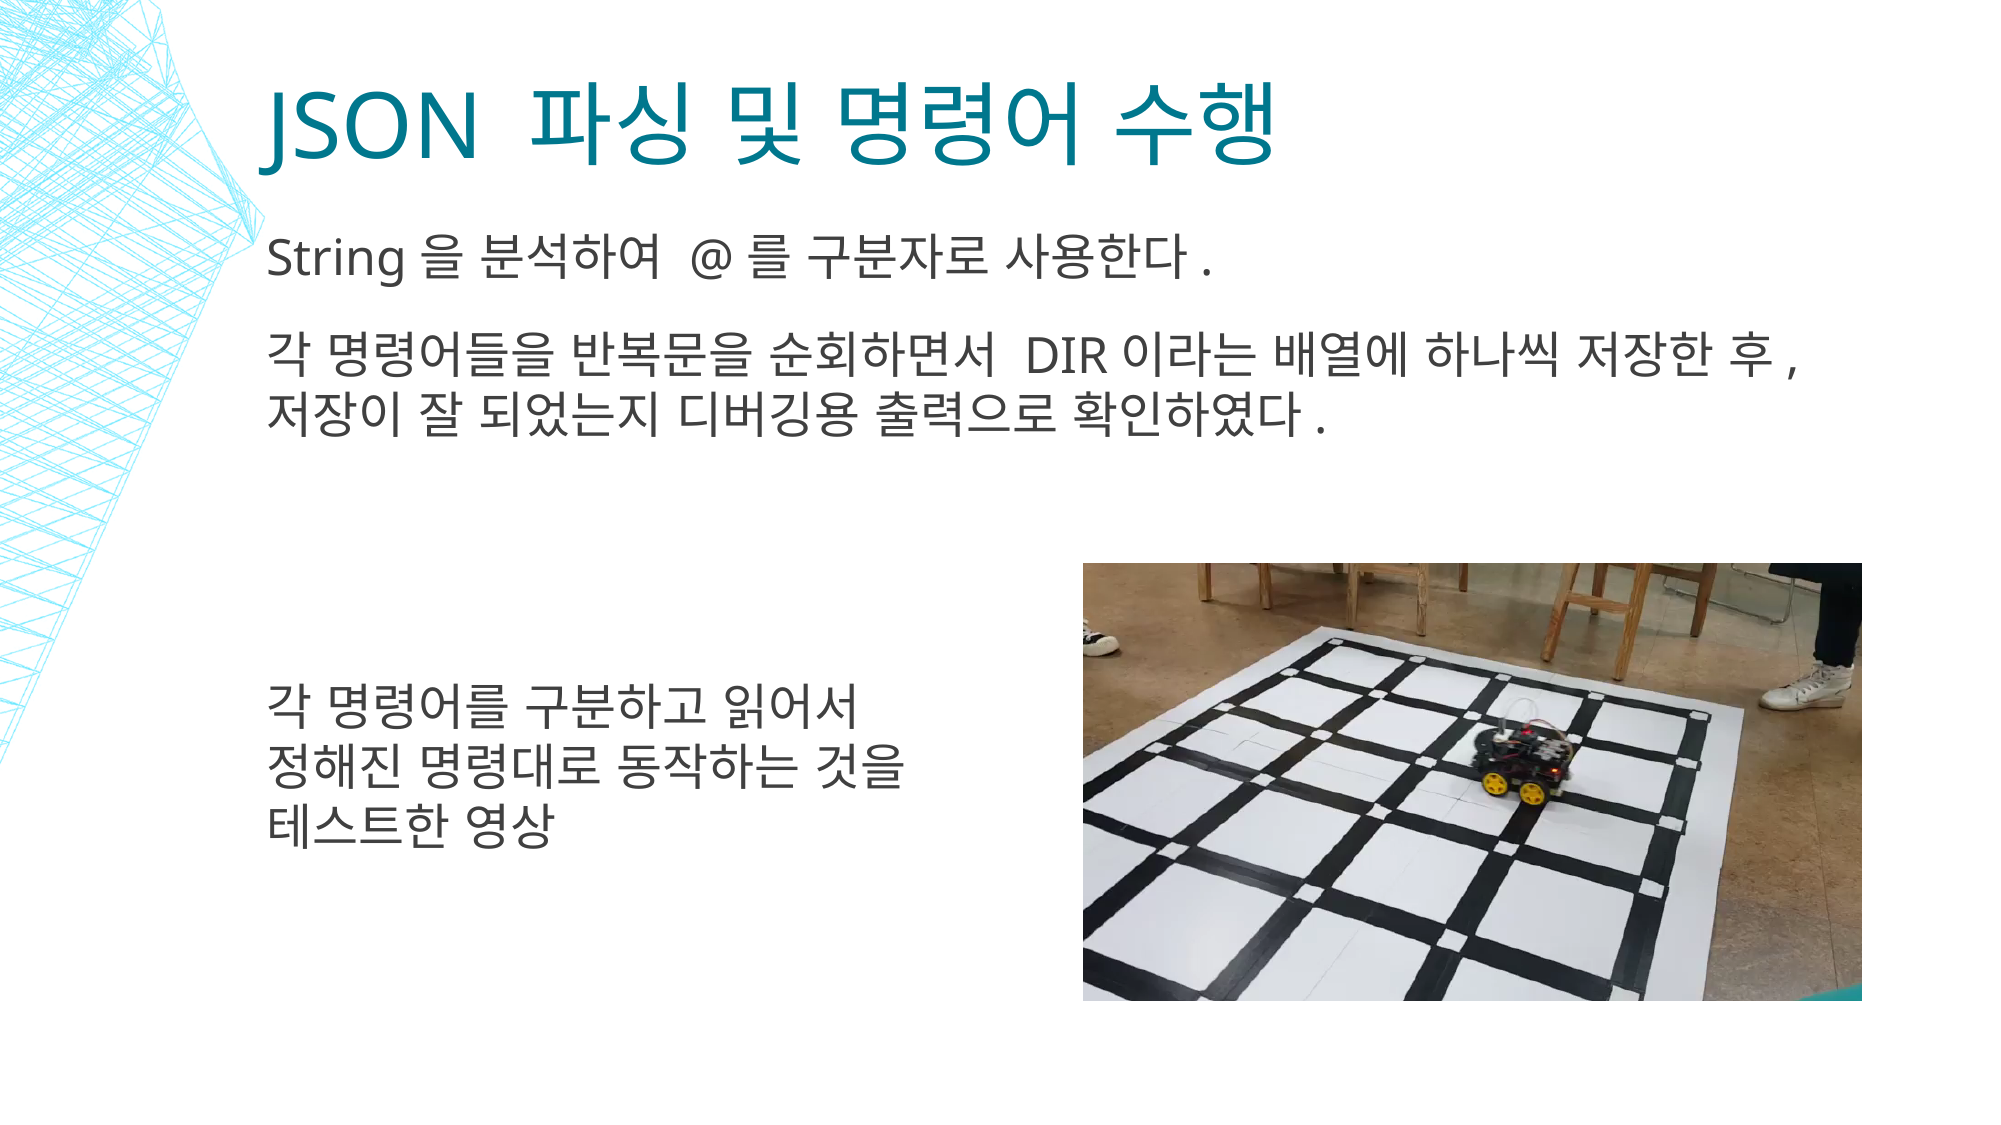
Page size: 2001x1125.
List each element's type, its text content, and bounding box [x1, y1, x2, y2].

picture [0, 0, 2001, 1125]
list String을 분석하여 @를 구분자로 사용한다. 각 명령어들을 반복문을 순회하면서 DIR이라는 배열에 하나씩 저장한 후, 저장이 잘 되었는지 디버깅용 출력으로 확인하였다. 각 명령어를 구분하고 읽어서 정해진 명령대로 동작하는 것을 테스트한 영상 [251, 218, 1863, 1062]
title Json 파싱 및 명령어 수행 [251, 62, 1863, 185]
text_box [1082, 562, 1863, 1001]
